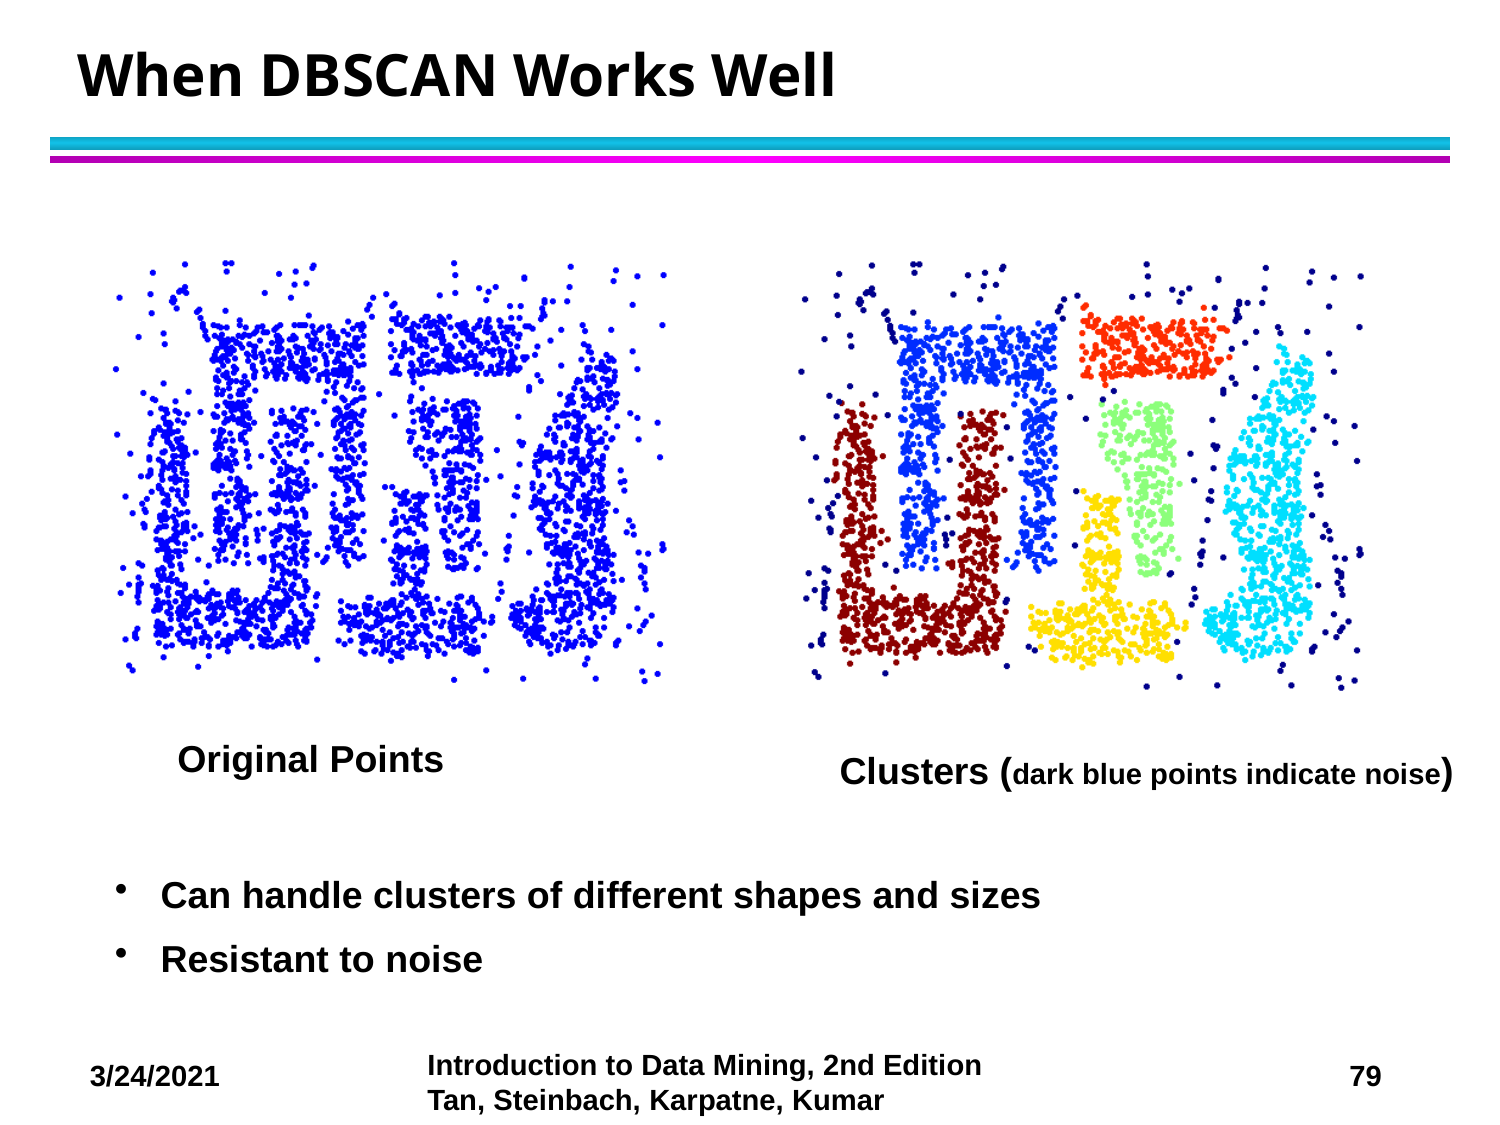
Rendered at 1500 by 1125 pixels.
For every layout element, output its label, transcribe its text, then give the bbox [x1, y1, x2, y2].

text_box Can handle clusters of different shapes and sizes Resistant to noise [99, 799, 1188, 988]
picture [0, 177, 683, 778]
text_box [683, 177, 1500, 801]
title When DBSCAN Works Well [62, 24, 1421, 116]
